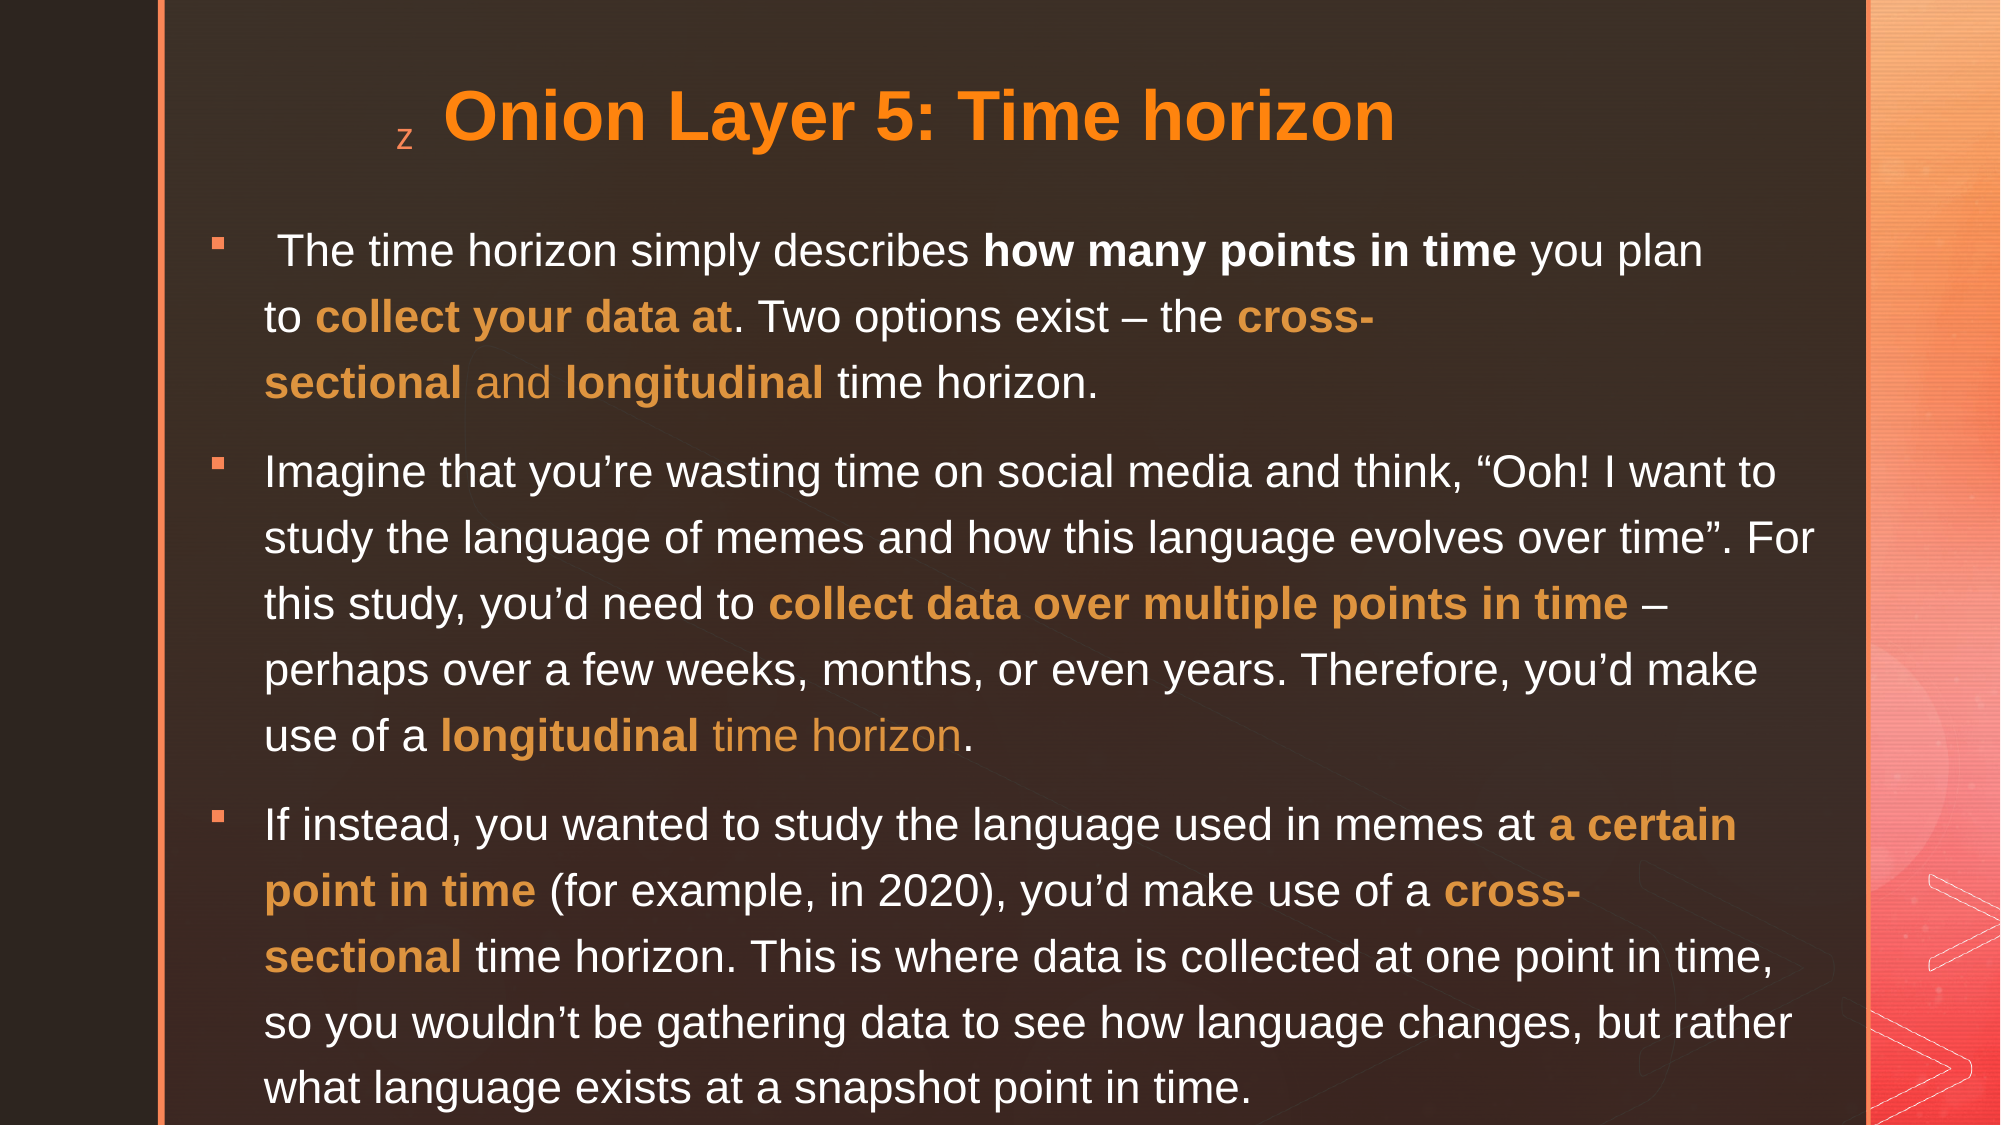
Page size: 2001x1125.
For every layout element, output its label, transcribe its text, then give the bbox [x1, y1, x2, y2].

picture [1871, 0, 2001, 1125]
list The time horizon simply describes how many points in time you plan to collect your data at. Two options exist – the cross-sectional and longitudinal time horizon. Imagine that you’re wasting time on social media and think, “Ooh! I want to study the language of memes and how this language evolves over time”. For this study, you’d need to collect data over multiple points in time – perhaps over a few weeks, months, or even years. Therefore, you’d make use of a longitudinal time horizon. If instead, you wanted to study the language used in memes at a certain point in time (for example, in 2020), you’d make use of a cross-sectional time horizon. This is where data is collected at one point in time, so you wouldn’t be gathering data to see how language changes, but rather what language exists at a snapshot point in time. [192, 212, 1851, 1111]
title Onion Layer 5: Time horizon [428, 72, 1734, 212]
